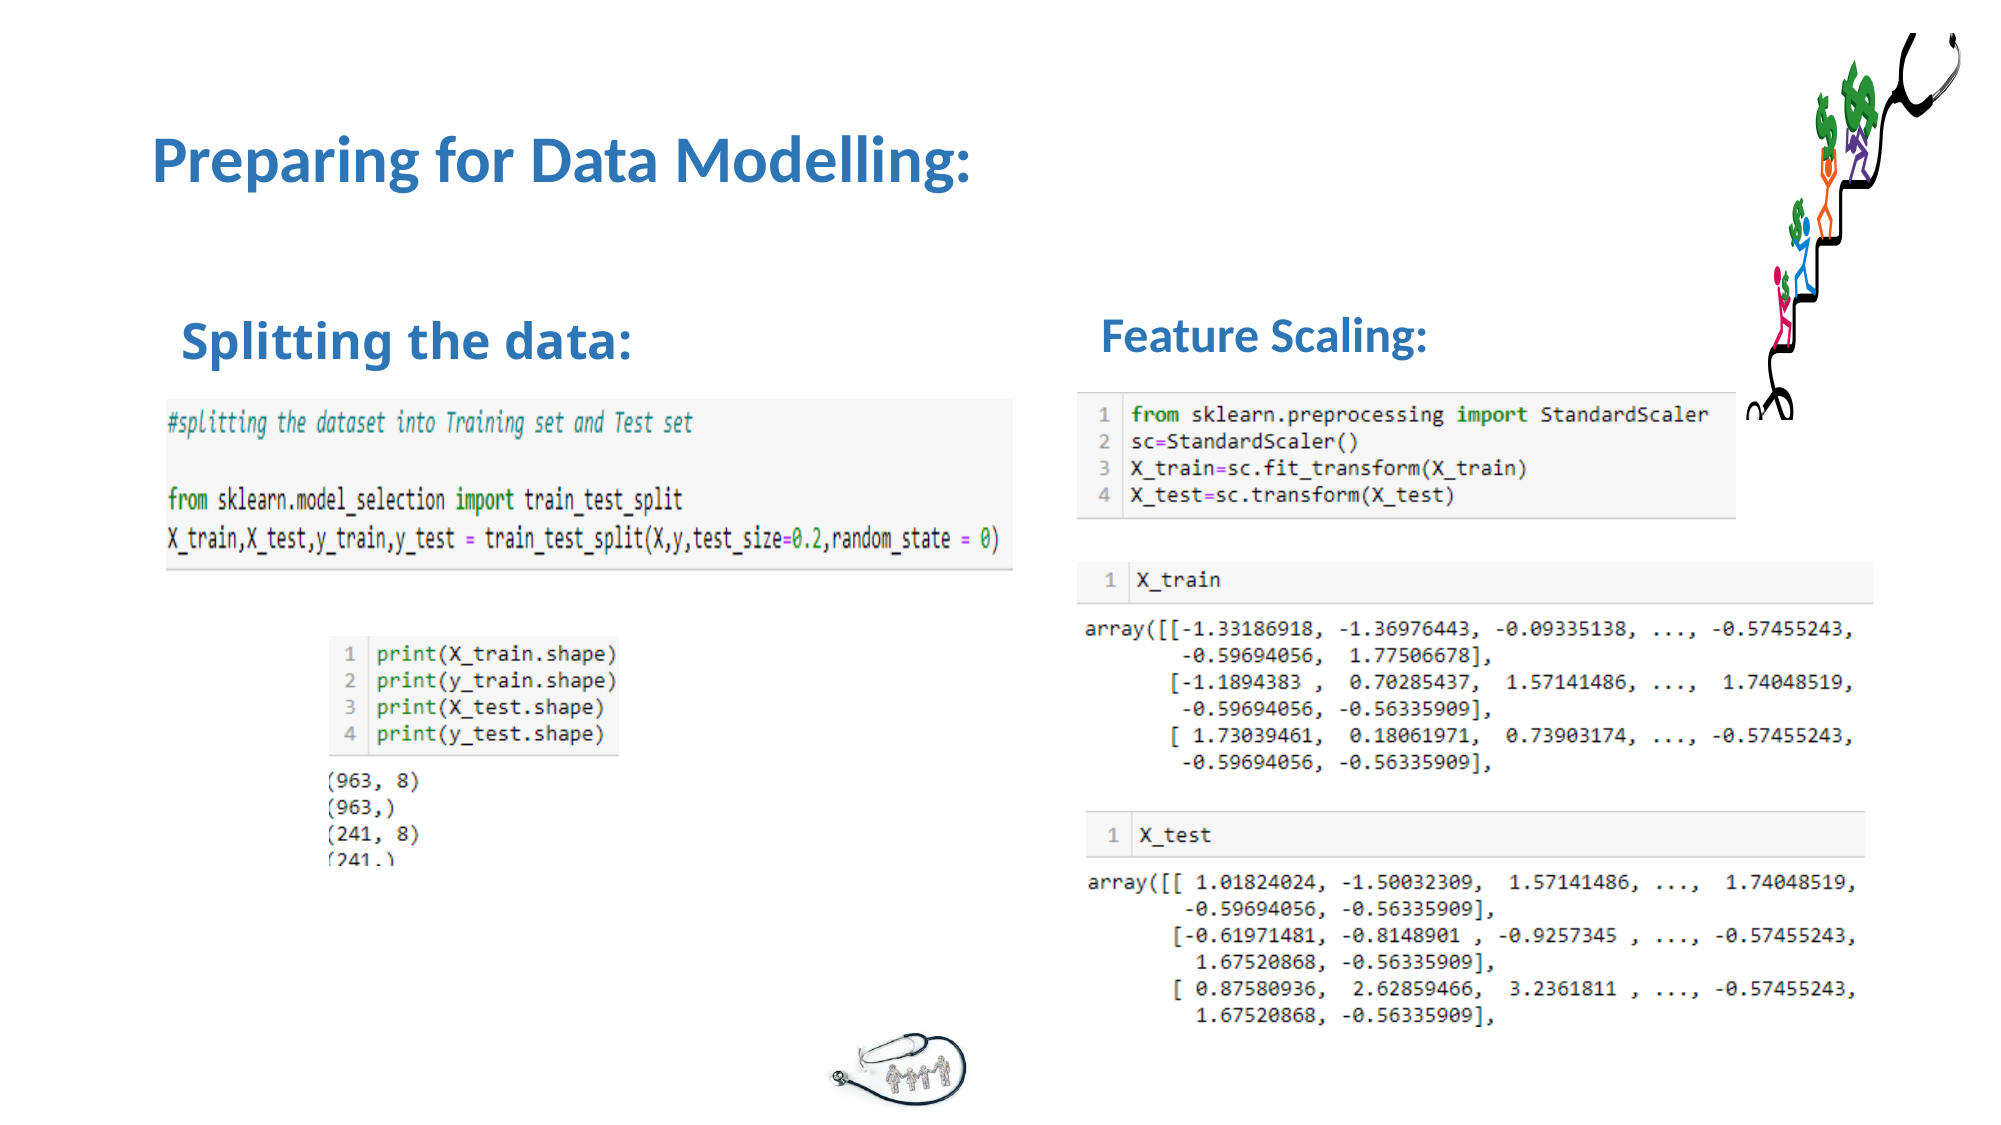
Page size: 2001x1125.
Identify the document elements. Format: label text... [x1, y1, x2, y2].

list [166, 400, 1013, 578]
picture [813, 1011, 985, 1125]
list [1086, 811, 1865, 1027]
picture [1077, 33, 1976, 521]
picture [329, 636, 619, 866]
list Feature Scaling: [1086, 291, 1736, 371]
picture [1077, 562, 1873, 785]
title Splitting the data: [166, 294, 814, 393]
text_box Preparing for Data Modelling: [137, 108, 1161, 204]
